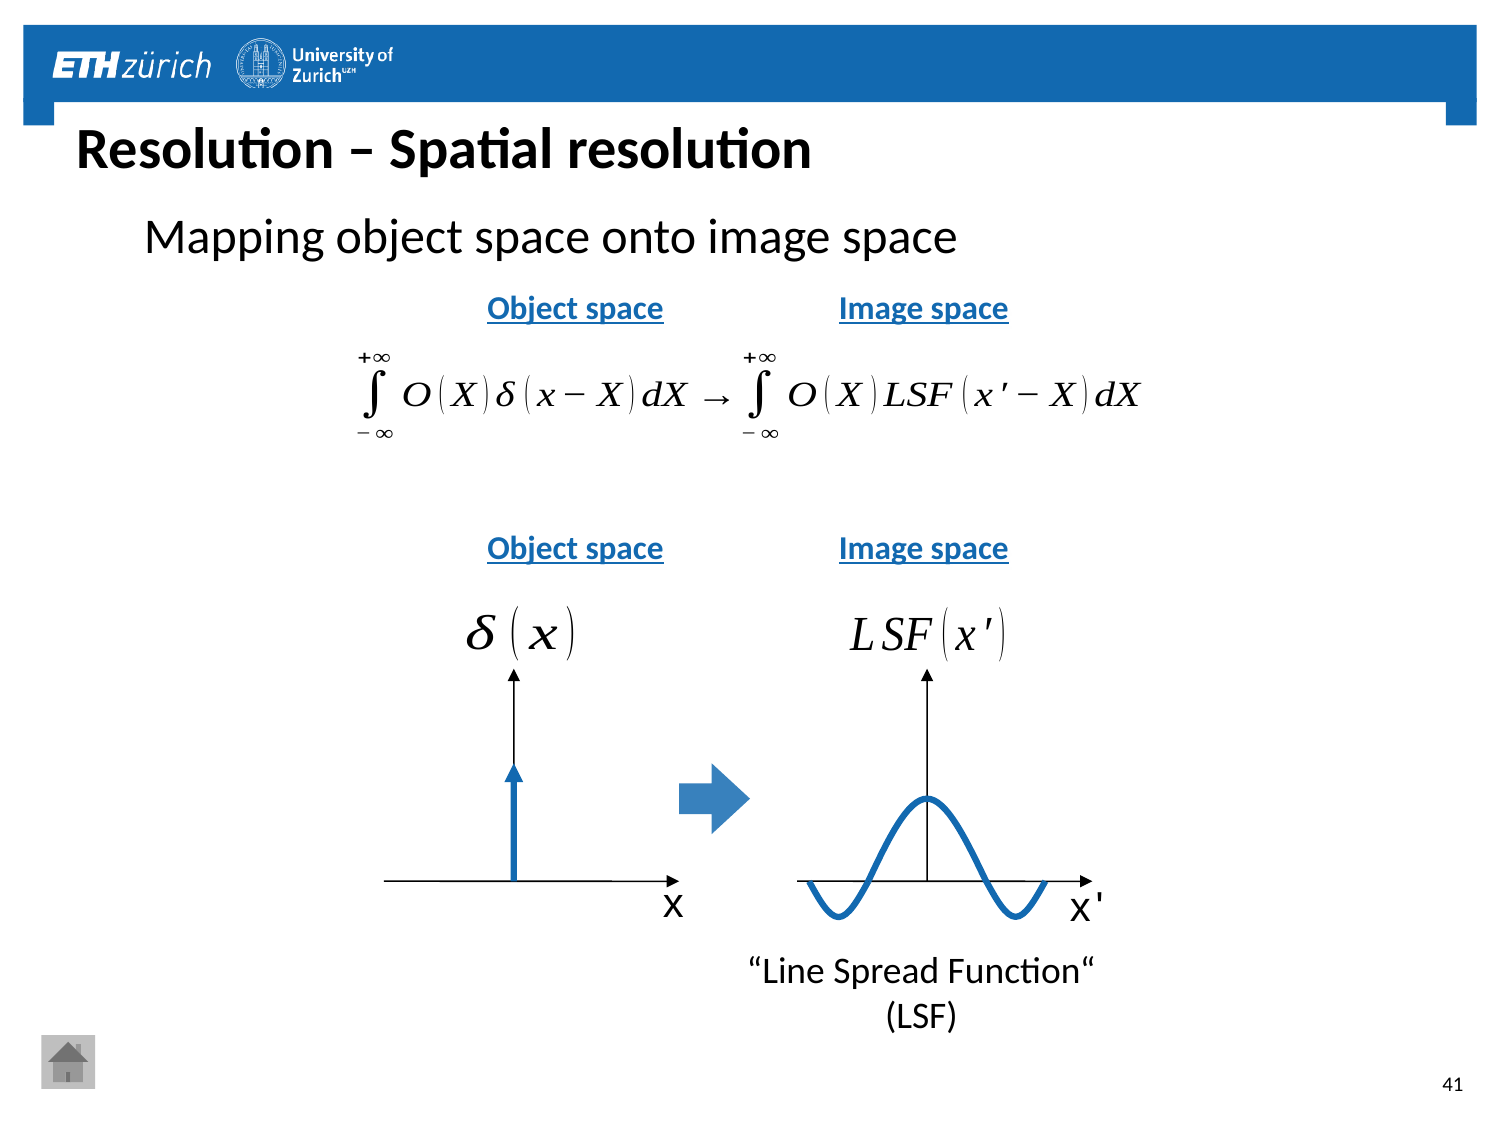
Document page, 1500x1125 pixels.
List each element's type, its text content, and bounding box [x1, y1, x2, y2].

text_box [986, 881, 1046, 917]
text_box [507, 668, 521, 763]
text_box [809, 881, 869, 918]
text_box Mapping object space onto image space [129, 195, 974, 271]
text_box Image space [779, 518, 1069, 574]
text_box [868, 798, 986, 882]
text_box “Line Spread Function“ (LSF) [655, 928, 1188, 1050]
text_box [920, 668, 934, 798]
text_box Object space [430, 518, 721, 574]
text_box [1080, 875, 1092, 881]
text_box Object space [430, 278, 721, 334]
text_box [507, 763, 521, 882]
text_box Image space [779, 278, 1069, 334]
slide_number 41 [1413, 1052, 1479, 1113]
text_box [655, 886, 692, 926]
text_box [41, 1035, 96, 1089]
title Resolution – Spatial resolution [53, 101, 1447, 199]
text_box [1062, 883, 1112, 929]
text_box [679, 763, 751, 835]
text_box [514, 875, 680, 885]
